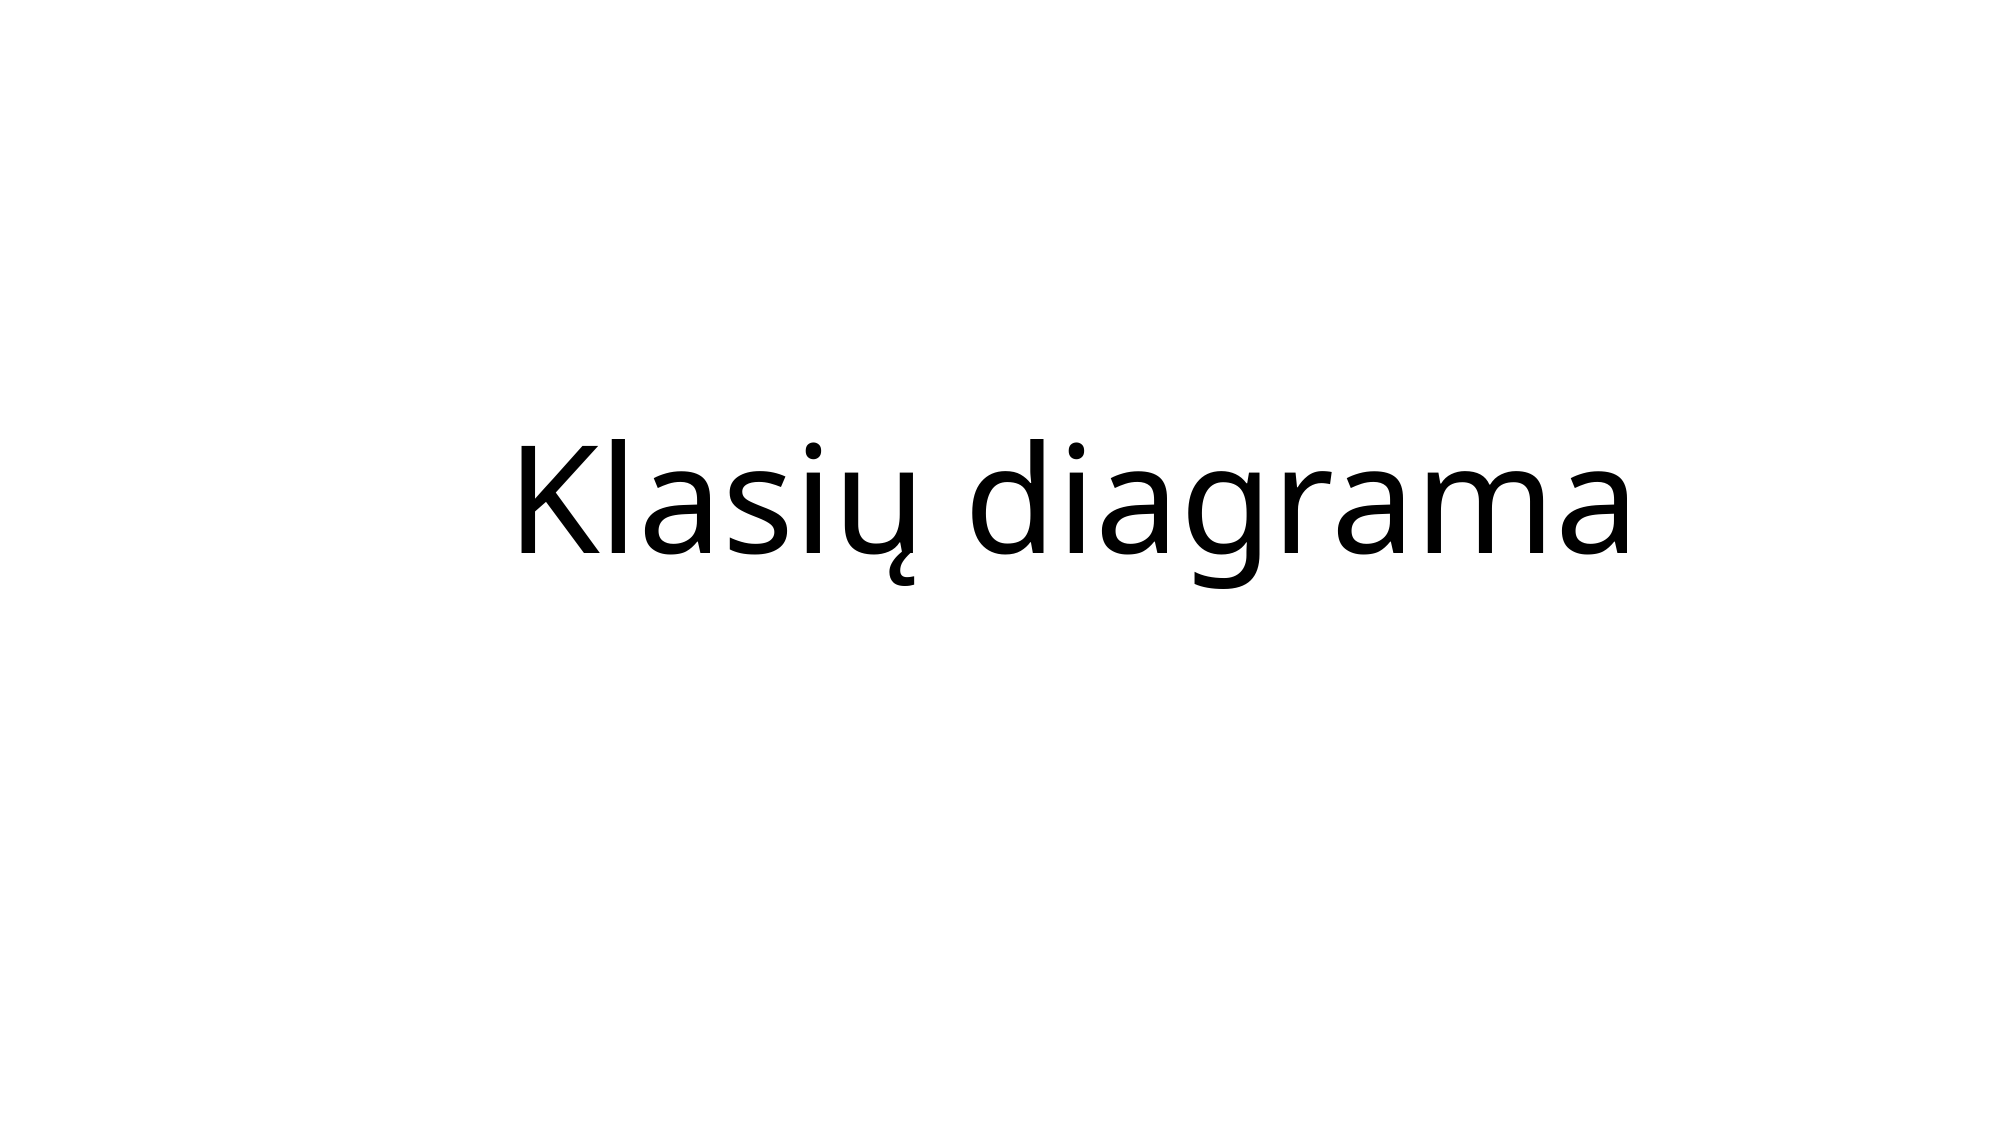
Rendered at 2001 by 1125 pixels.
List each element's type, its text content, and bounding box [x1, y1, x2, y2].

title Klasių diagrama [491, 396, 2000, 614]
